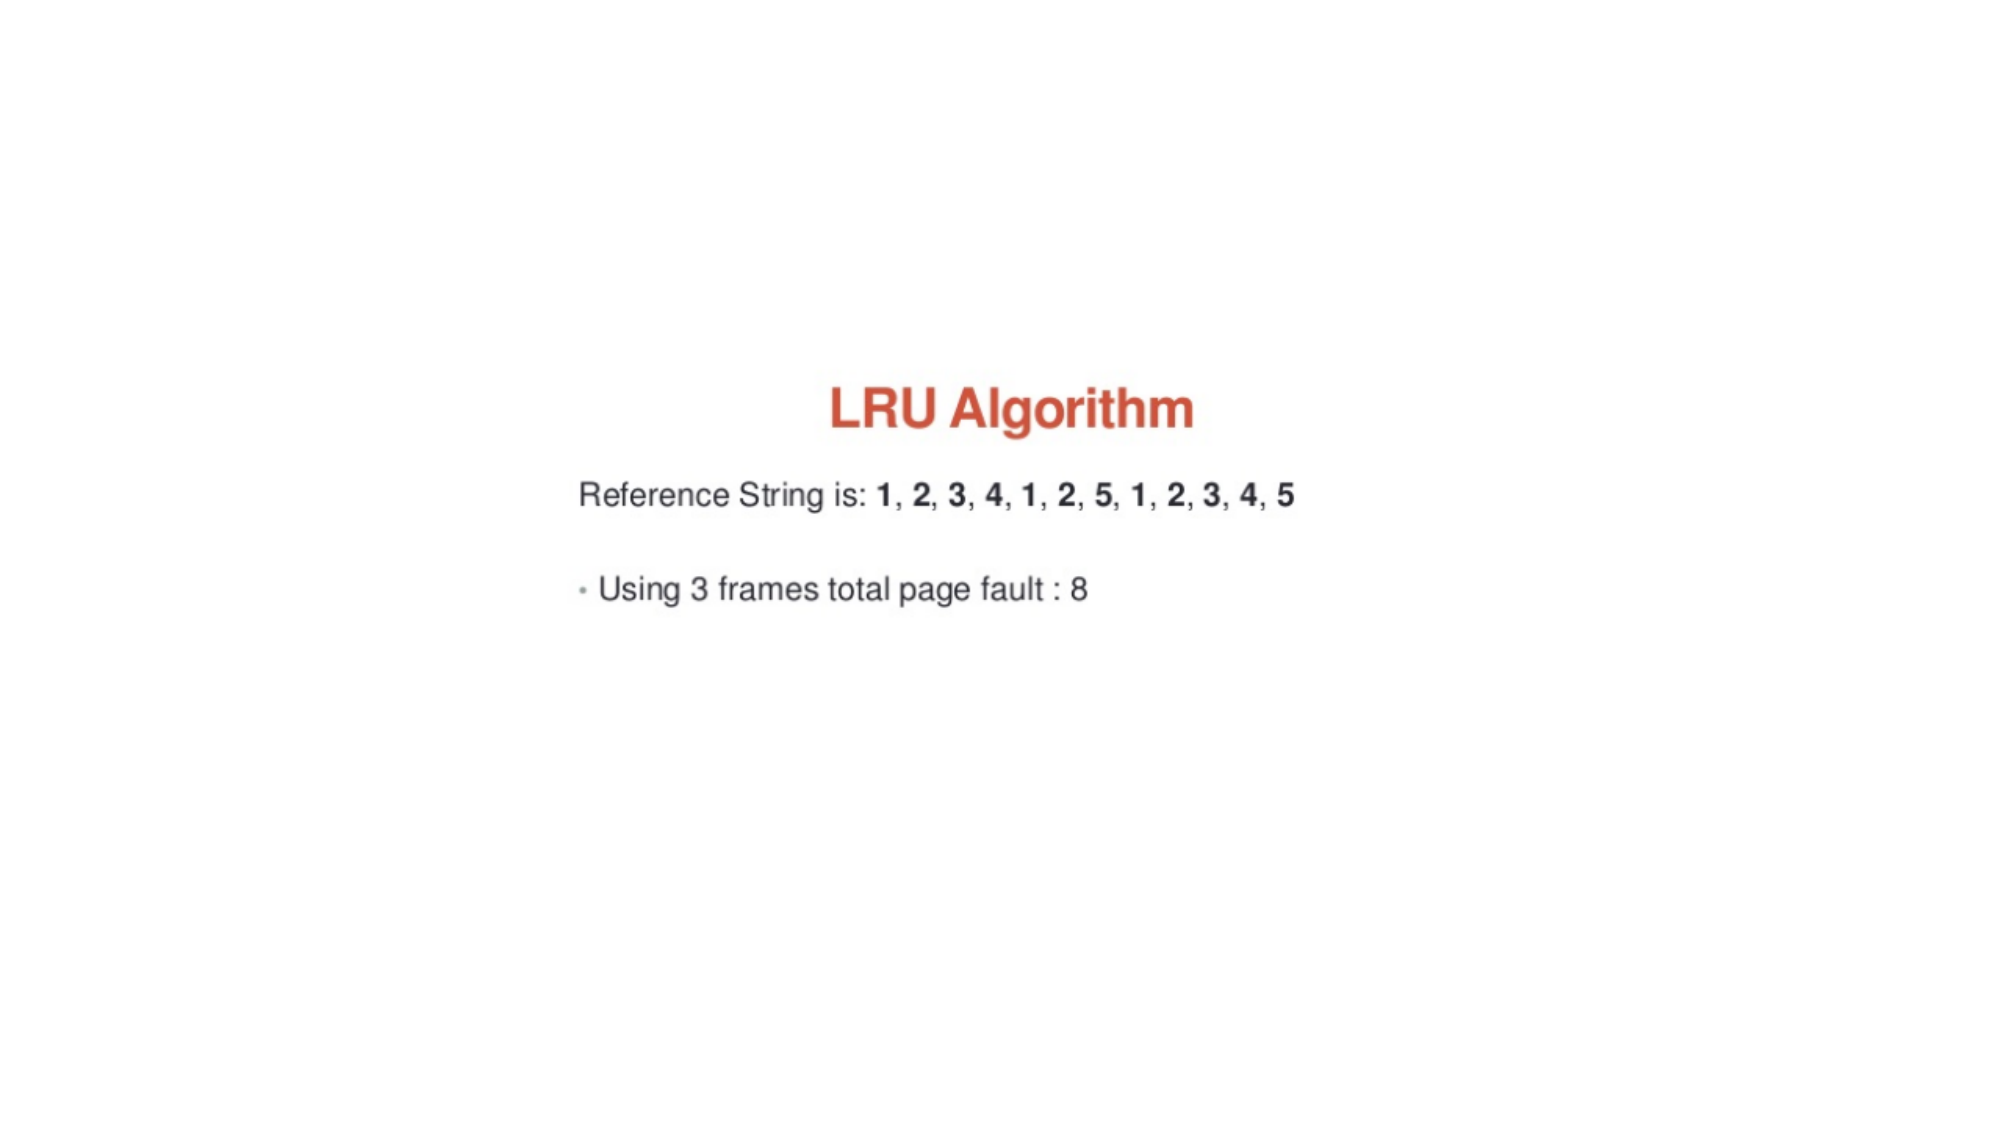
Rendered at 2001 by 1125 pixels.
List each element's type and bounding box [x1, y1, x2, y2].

picture [565, 348, 1435, 777]
